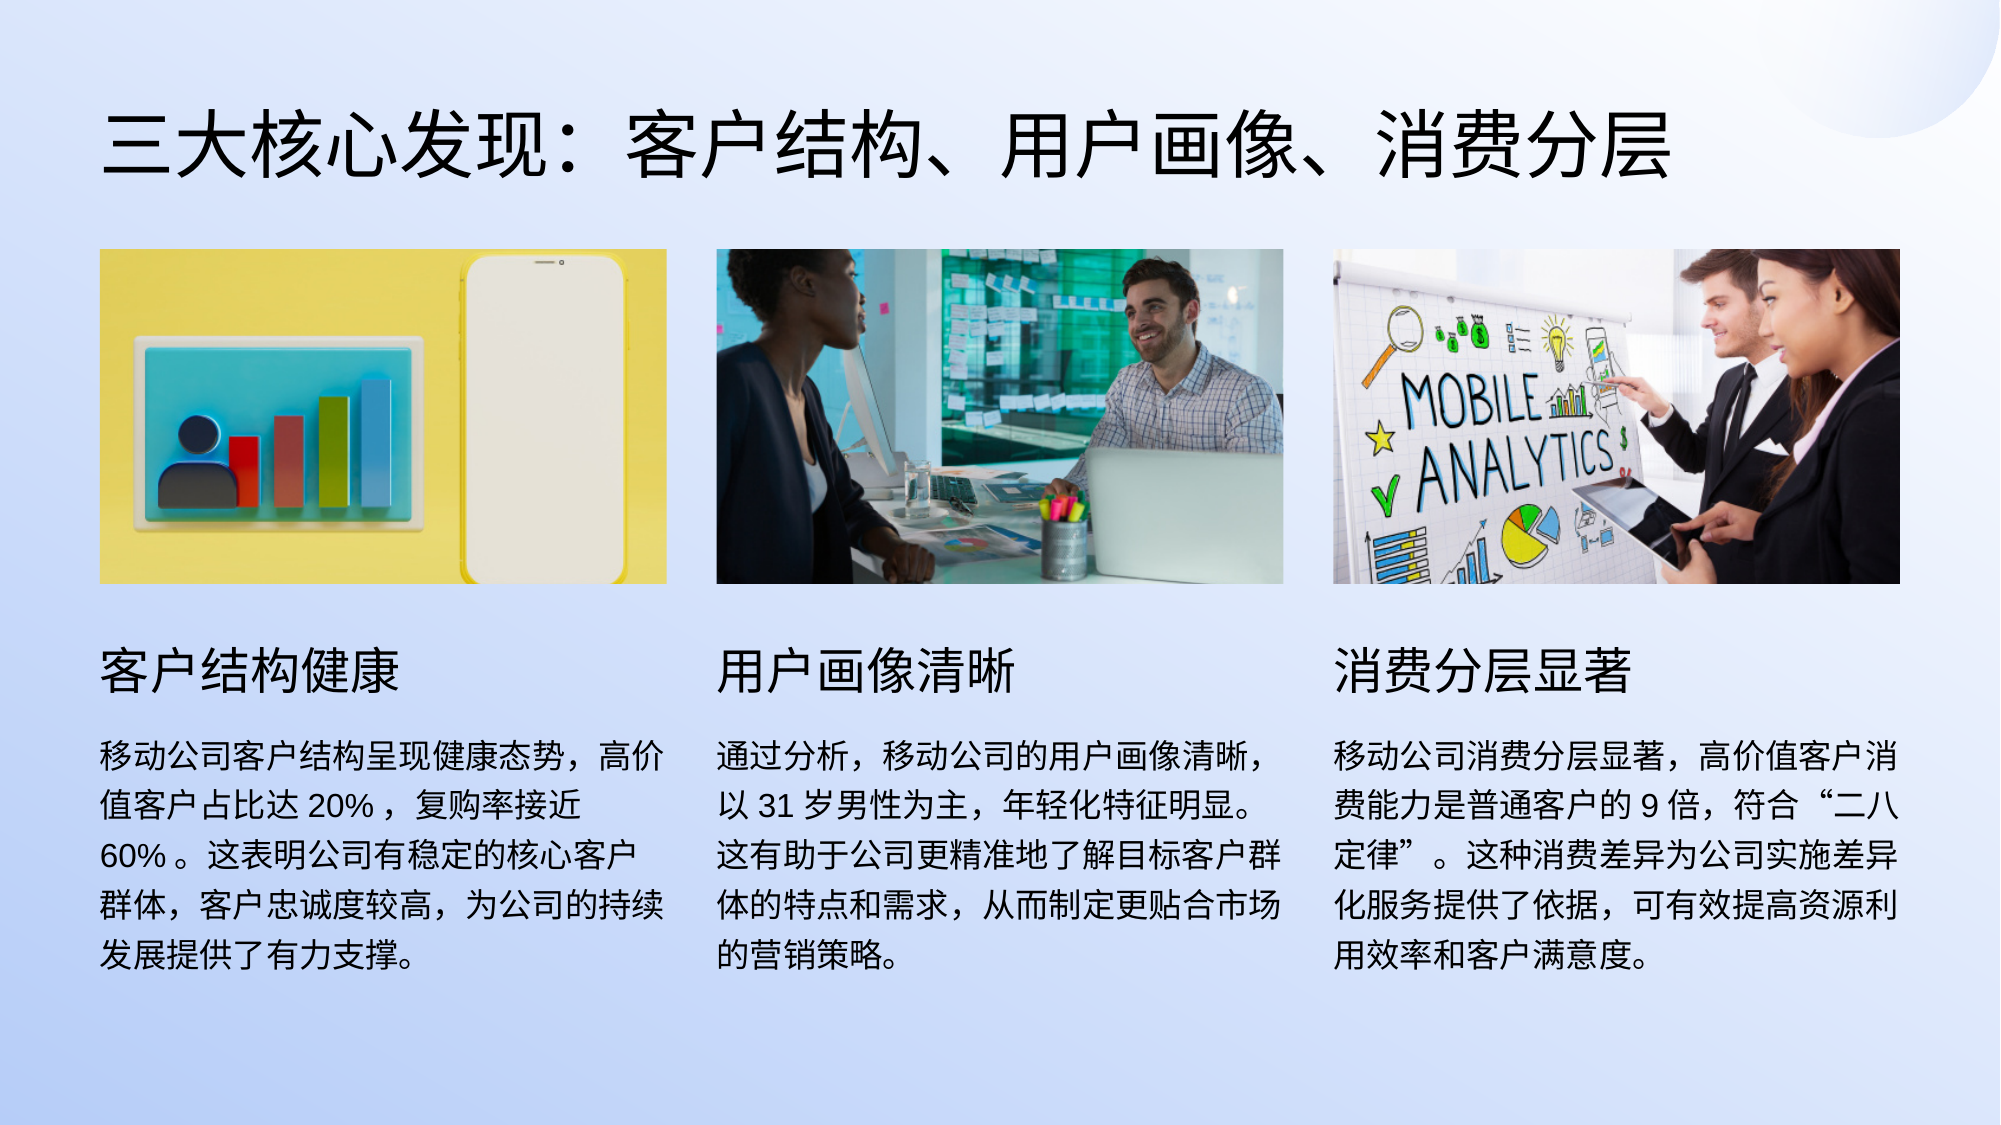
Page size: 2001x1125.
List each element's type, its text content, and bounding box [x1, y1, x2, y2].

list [1333, 249, 1900, 584]
list 移动公司消费分层显著，高价值客户消费能力是普通客户的9倍，符合“二八定律”。这种消费差异为公司实施差异化服务提供了依据，可有效提高资源利用效率和客户满意度。 [1333, 725, 1900, 1025]
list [716, 249, 1284, 584]
list 消费分层显著 [1333, 633, 1900, 700]
list 通过分析，移动公司的用户画像清晰，以31岁男性为主，年轻化特征明显。这有助于公司更精准地了解目标客户群体的特点和需求，从而制定更贴合市场的营销策略。 [716, 725, 1284, 1025]
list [99, 249, 667, 584]
list 移动公司客户结构呈现健康态势，高价值客户占比达20%，复购率接近60%。这表明公司有稳定的核心客户群体，客户忠诚度较高，为公司的持续发展提供了有力支撑。 [99, 725, 667, 1025]
title 三大核心发现：客户结构、用户画像、消费分层 [99, 87, 1900, 188]
list 用户画像清晰 [716, 633, 1284, 700]
list 客户结构健康 [99, 633, 667, 700]
